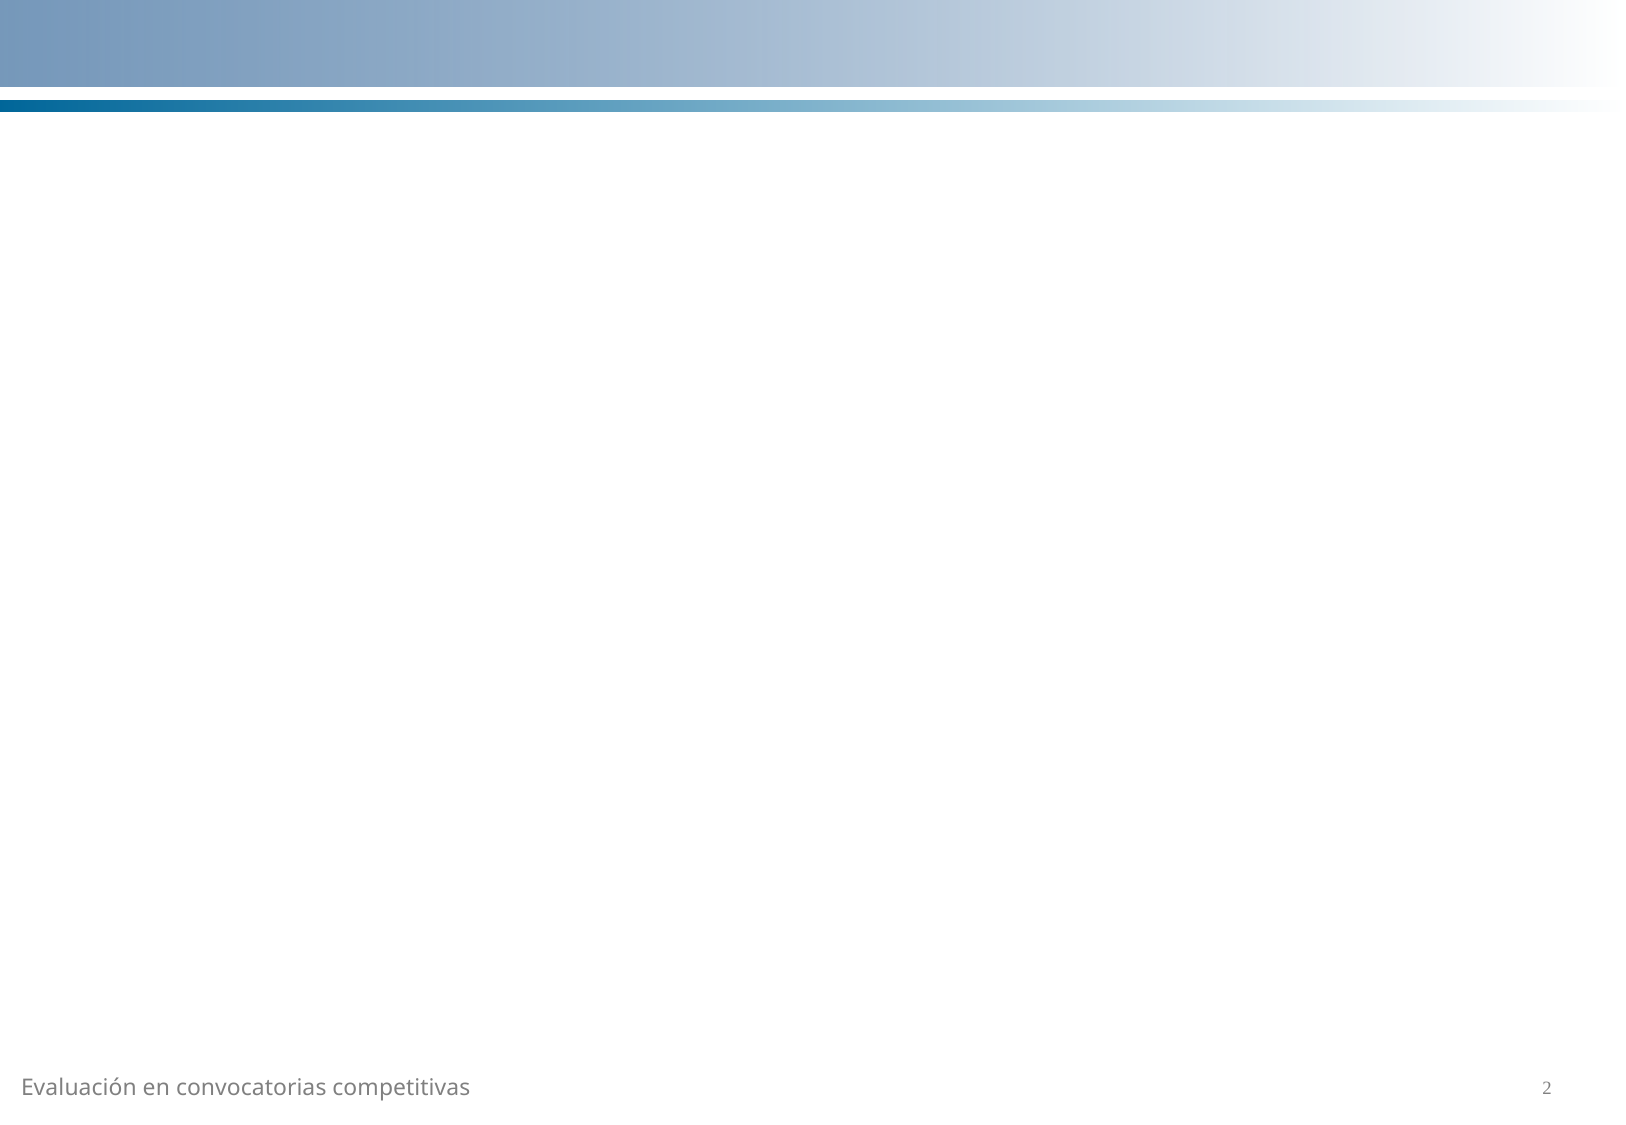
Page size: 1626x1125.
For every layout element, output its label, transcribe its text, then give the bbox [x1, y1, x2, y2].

footer Evaluación en convocatorias competitivas [6, 1065, 1503, 1121]
